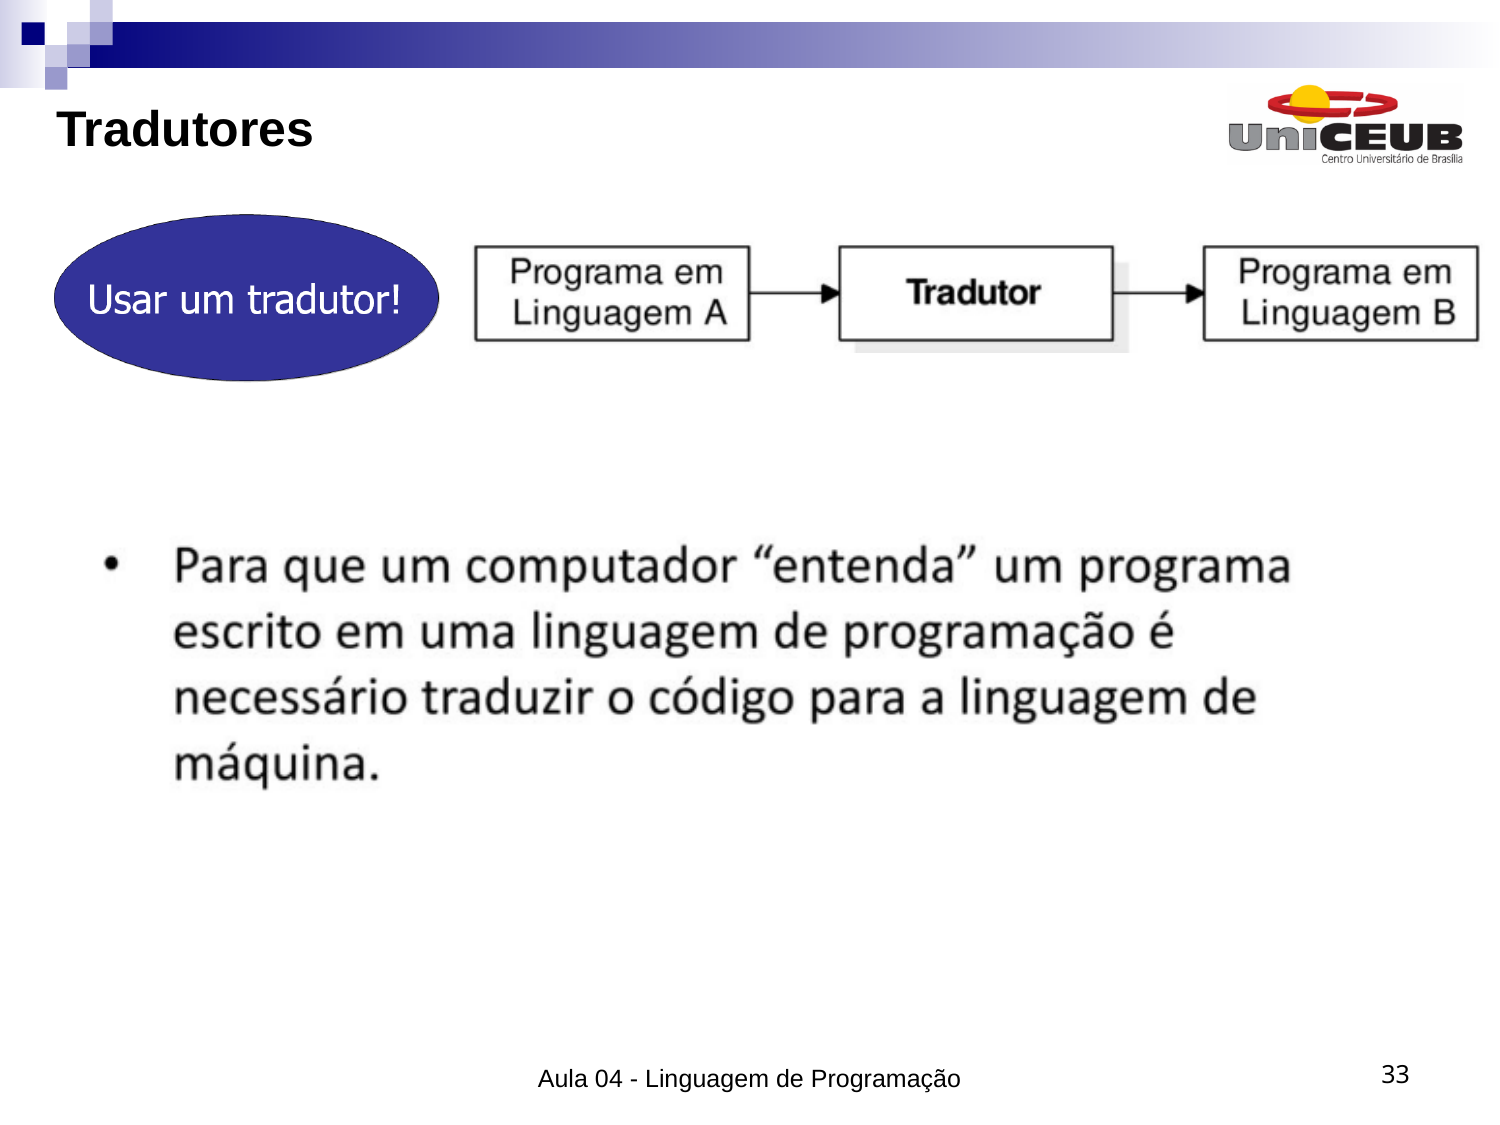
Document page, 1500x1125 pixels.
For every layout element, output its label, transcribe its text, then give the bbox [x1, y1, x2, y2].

text_box 33 [1074, 1024, 1425, 1100]
picture [40, 193, 448, 402]
title Tradutores [41, 14, 1392, 235]
picture [459, 233, 1500, 353]
footer Aula 04 - Linguagem de Programação [512, 1025, 988, 1100]
picture [1227, 83, 1464, 165]
picture [85, 521, 1326, 807]
